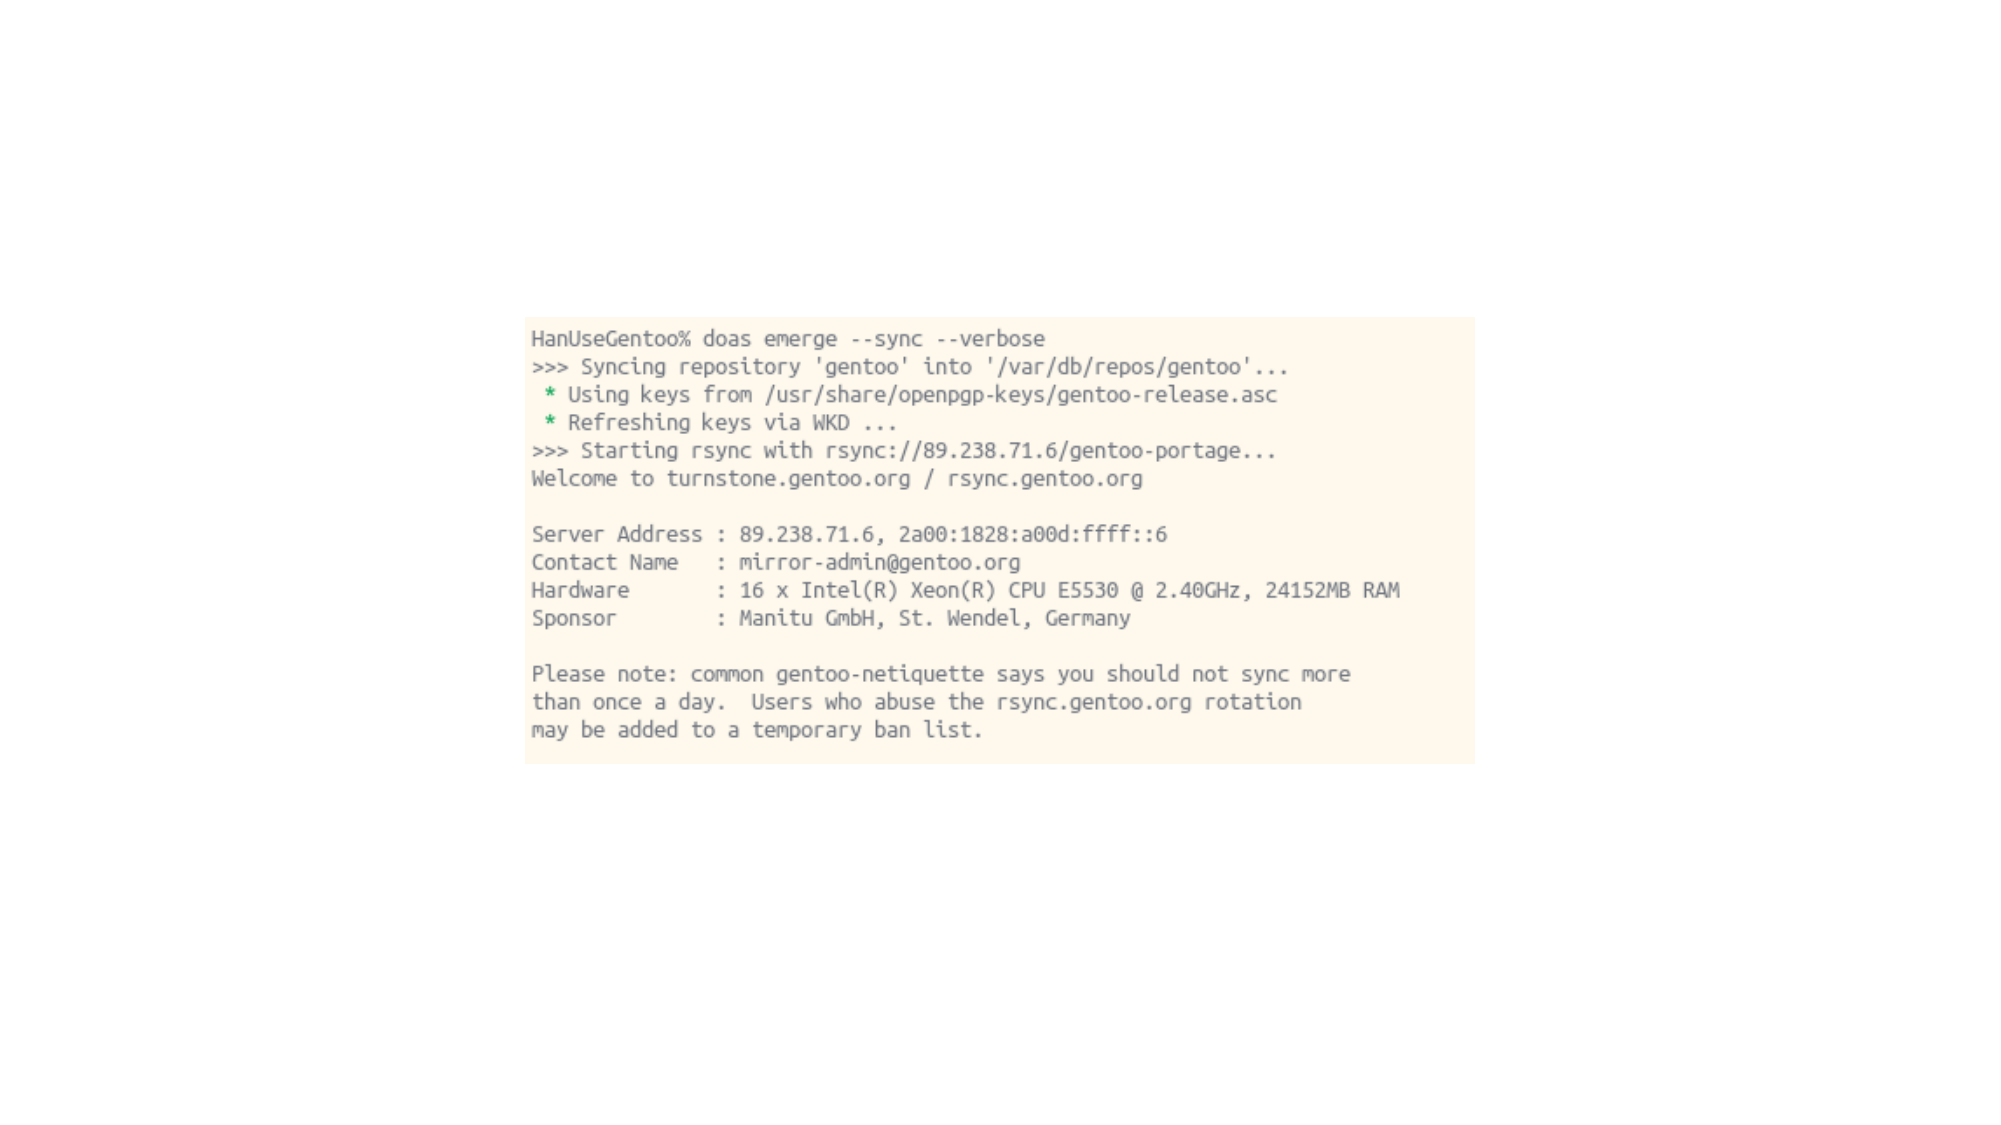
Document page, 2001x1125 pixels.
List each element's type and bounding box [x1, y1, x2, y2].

picture [524, 317, 1475, 764]
